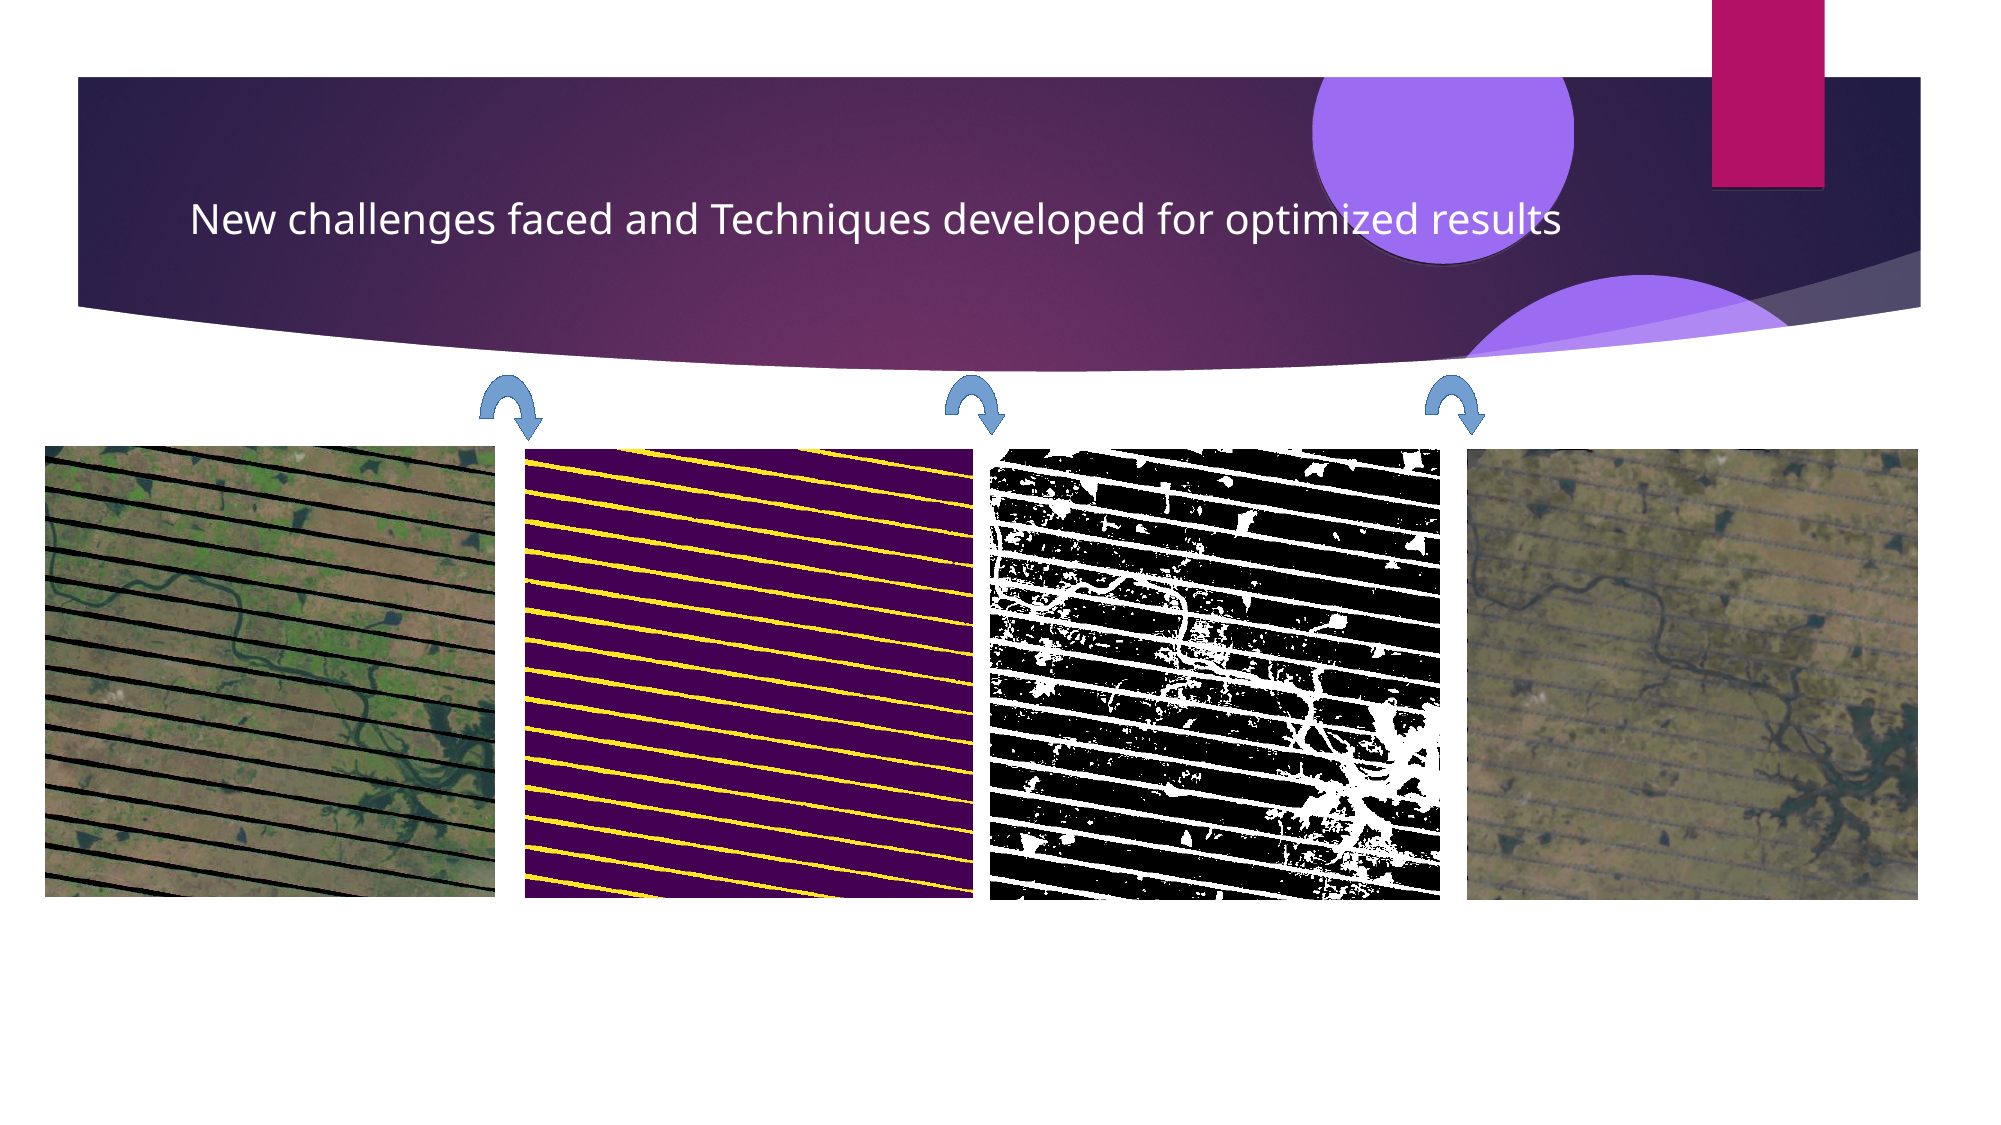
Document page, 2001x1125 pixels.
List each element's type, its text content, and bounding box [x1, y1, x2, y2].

picture [1467, 449, 1918, 901]
picture [524, 449, 974, 899]
text_box [1425, 375, 1485, 435]
picture [79, 78, 1612, 371]
picture [44, 446, 496, 897]
picture [1564, 78, 1920, 300]
picture [989, 449, 1441, 901]
text_box New challenges faced and Techniques developed for optimized results [189, 159, 1627, 276]
text_box [479, 375, 543, 441]
text_box [945, 375, 1005, 435]
